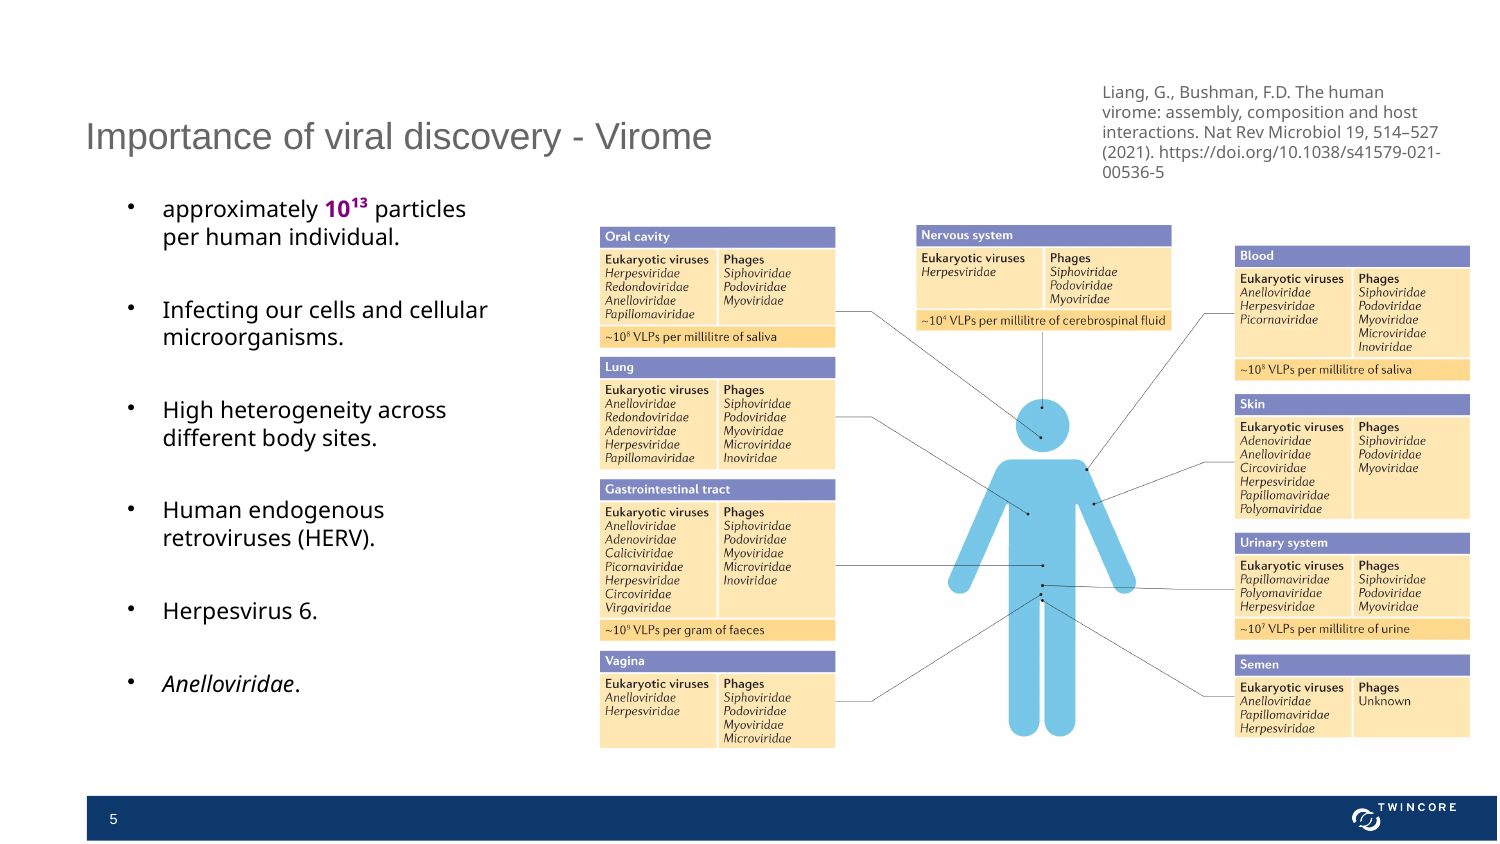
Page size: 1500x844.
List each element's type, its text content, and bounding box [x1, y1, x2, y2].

text_box Liang, G., Bushman, F.D. The human virome: assembly, composition and host interactions. Nat Rev Microbiol 19, 514–527 (2021). https://doi.org/10.1038/s41579-021-00536-5 [1087, 75, 1461, 203]
text_box approximately 10¹³ particles per human individual. Infecting our cells and cellular microorganisms. High heterogeneity across different body sites. Human endogenous retroviruses (HERV). Herpesvirus 6. Anelloviridae. [112, 187, 523, 561]
picture [599, 224, 1470, 748]
picture [1352, 803, 1456, 831]
